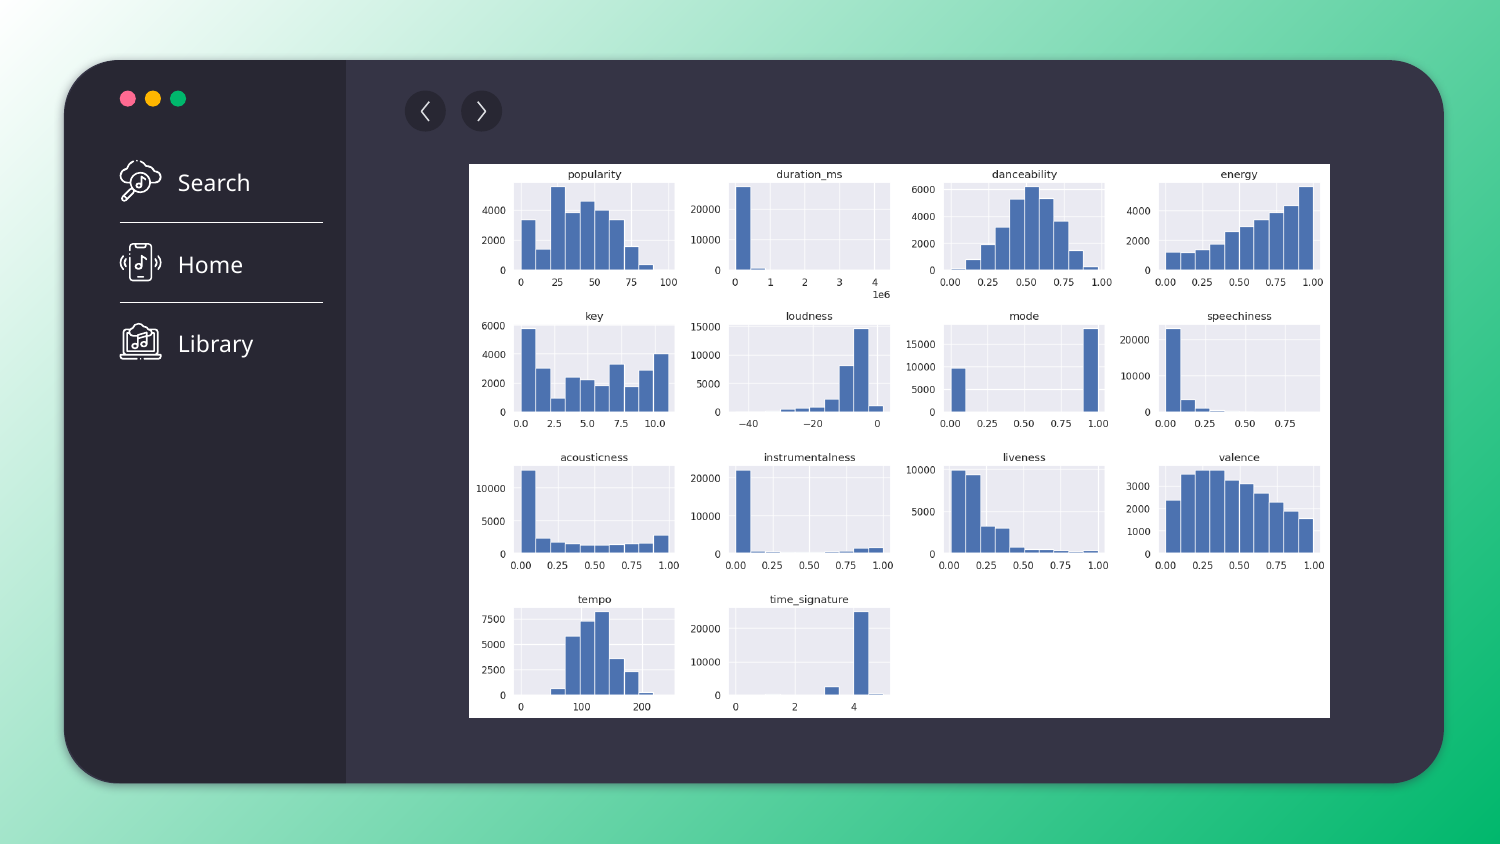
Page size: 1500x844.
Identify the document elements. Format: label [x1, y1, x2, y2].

text_box [404, 90, 503, 132]
text_box [118, 90, 324, 360]
picture [468, 164, 1331, 718]
